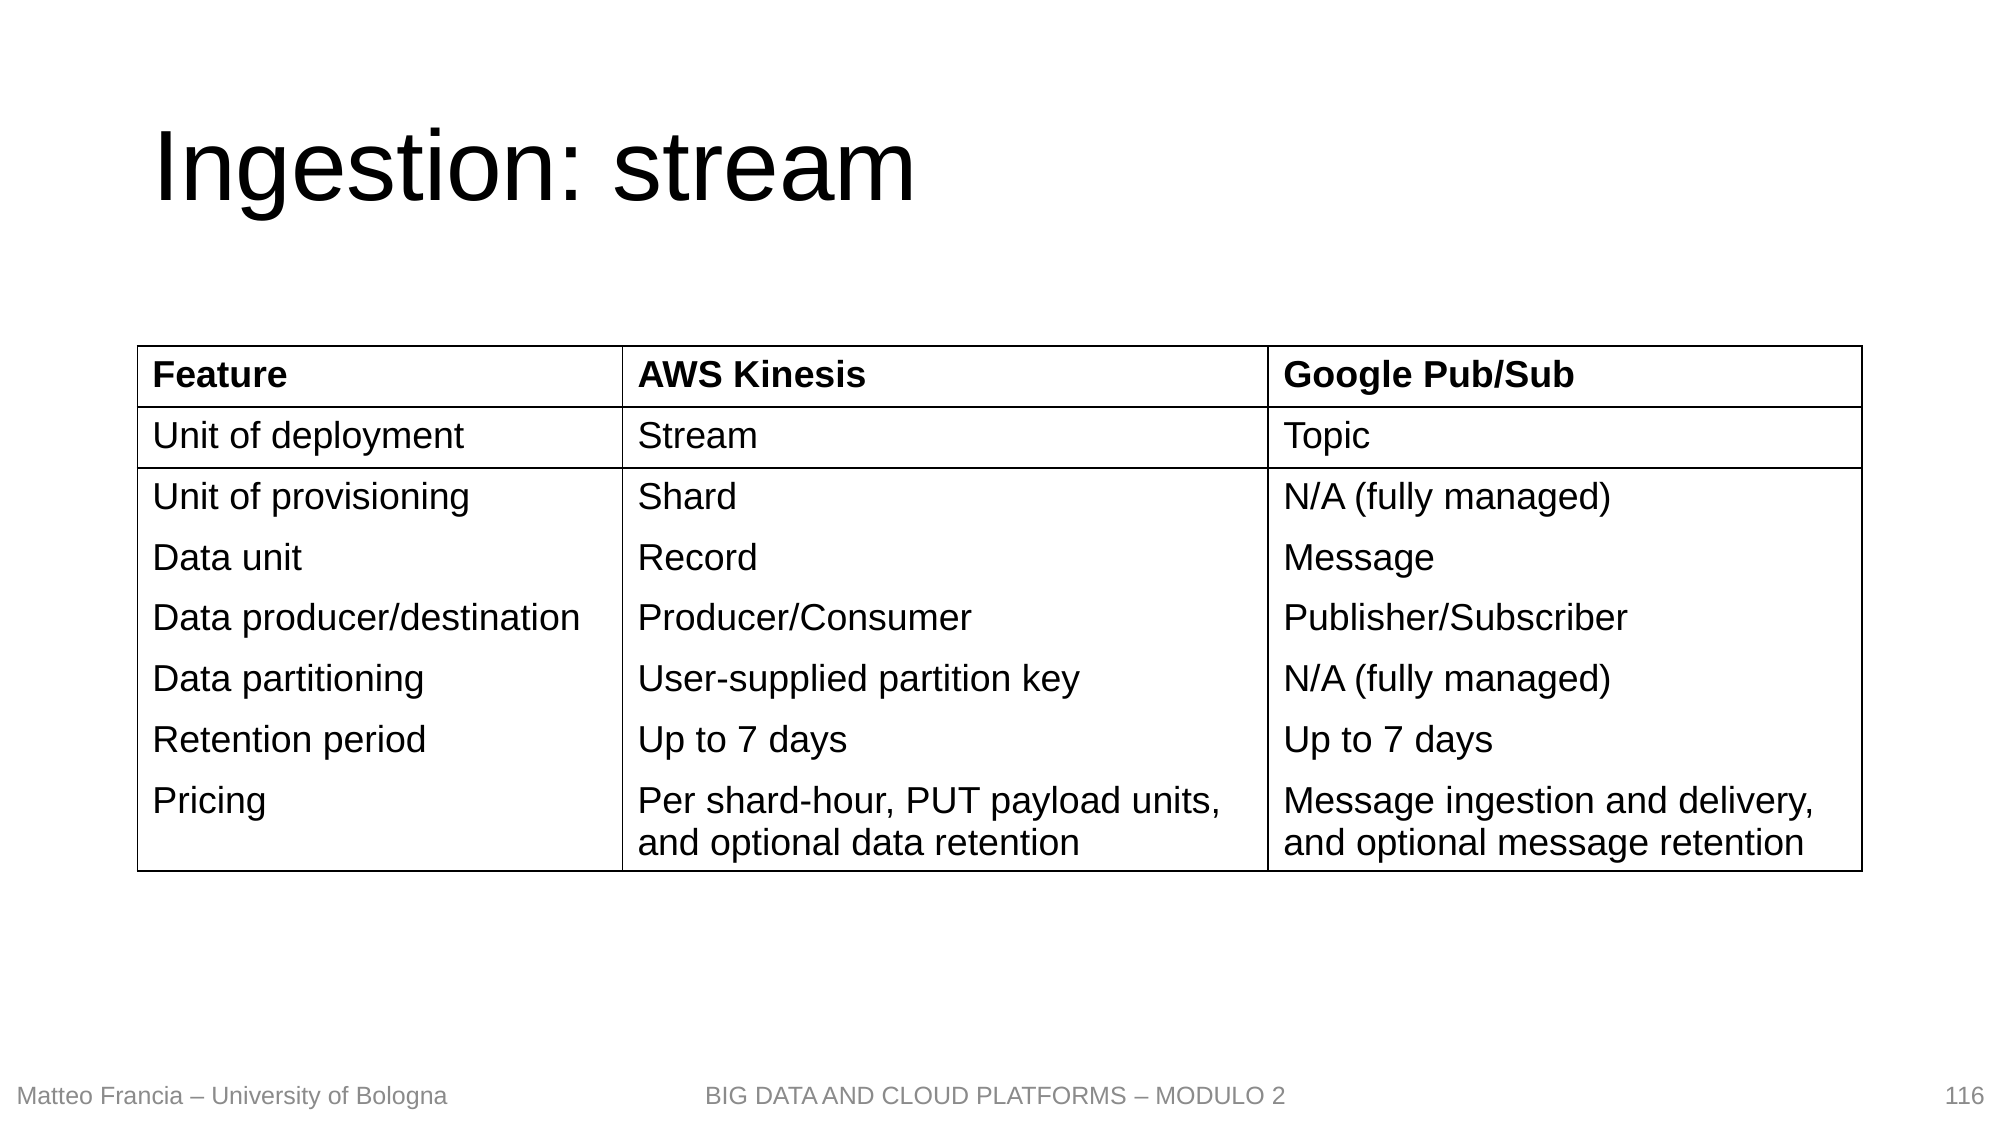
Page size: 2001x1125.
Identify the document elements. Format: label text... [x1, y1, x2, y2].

table_cell Pricing [138, 772, 622, 870]
table_cell Retention period [138, 711, 622, 772]
table_header AWS Kinesis [623, 347, 1267, 406]
table_cell Message [1269, 529, 1861, 589]
table_cell Up to 7 days [623, 711, 1267, 772]
table_cell N/A (fully managed) [1269, 469, 1861, 529]
table_cell User-supplied partition key [623, 650, 1267, 711]
table_header Google Pub/Sub [1269, 347, 1861, 406]
table_header Feature [138, 347, 622, 406]
table_cell Data unit [138, 529, 622, 589]
table_cell Publisher/Subscriber [1269, 589, 1861, 650]
slide_number 116 [1550, 1065, 2000, 1125]
table_cell N/A (fully managed) [1269, 650, 1861, 711]
table_cell Data producer/destination [138, 589, 622, 650]
table_cell Record [623, 529, 1267, 589]
title Ingestion: stream [137, 59, 1863, 278]
table_cell Stream [623, 408, 1267, 467]
footer Matteo Francia – University of Bologna [0, 1065, 466, 1125]
table_cell Unit of deployment [138, 408, 622, 467]
table_cell Data partitioning [138, 650, 622, 711]
table_cell Shard [623, 469, 1267, 529]
table_cell Unit of provisioning [138, 469, 622, 529]
table_cell Message ingestion and delivery, and optional message retention [1269, 772, 1861, 870]
table_cell Producer/Consumer [623, 589, 1267, 650]
table_cell Topic [1269, 408, 1861, 467]
table_cell Per shard-hour, PUT payload units, and optional data retention [623, 772, 1267, 870]
table_cell Up to 7 days [1269, 711, 1861, 772]
